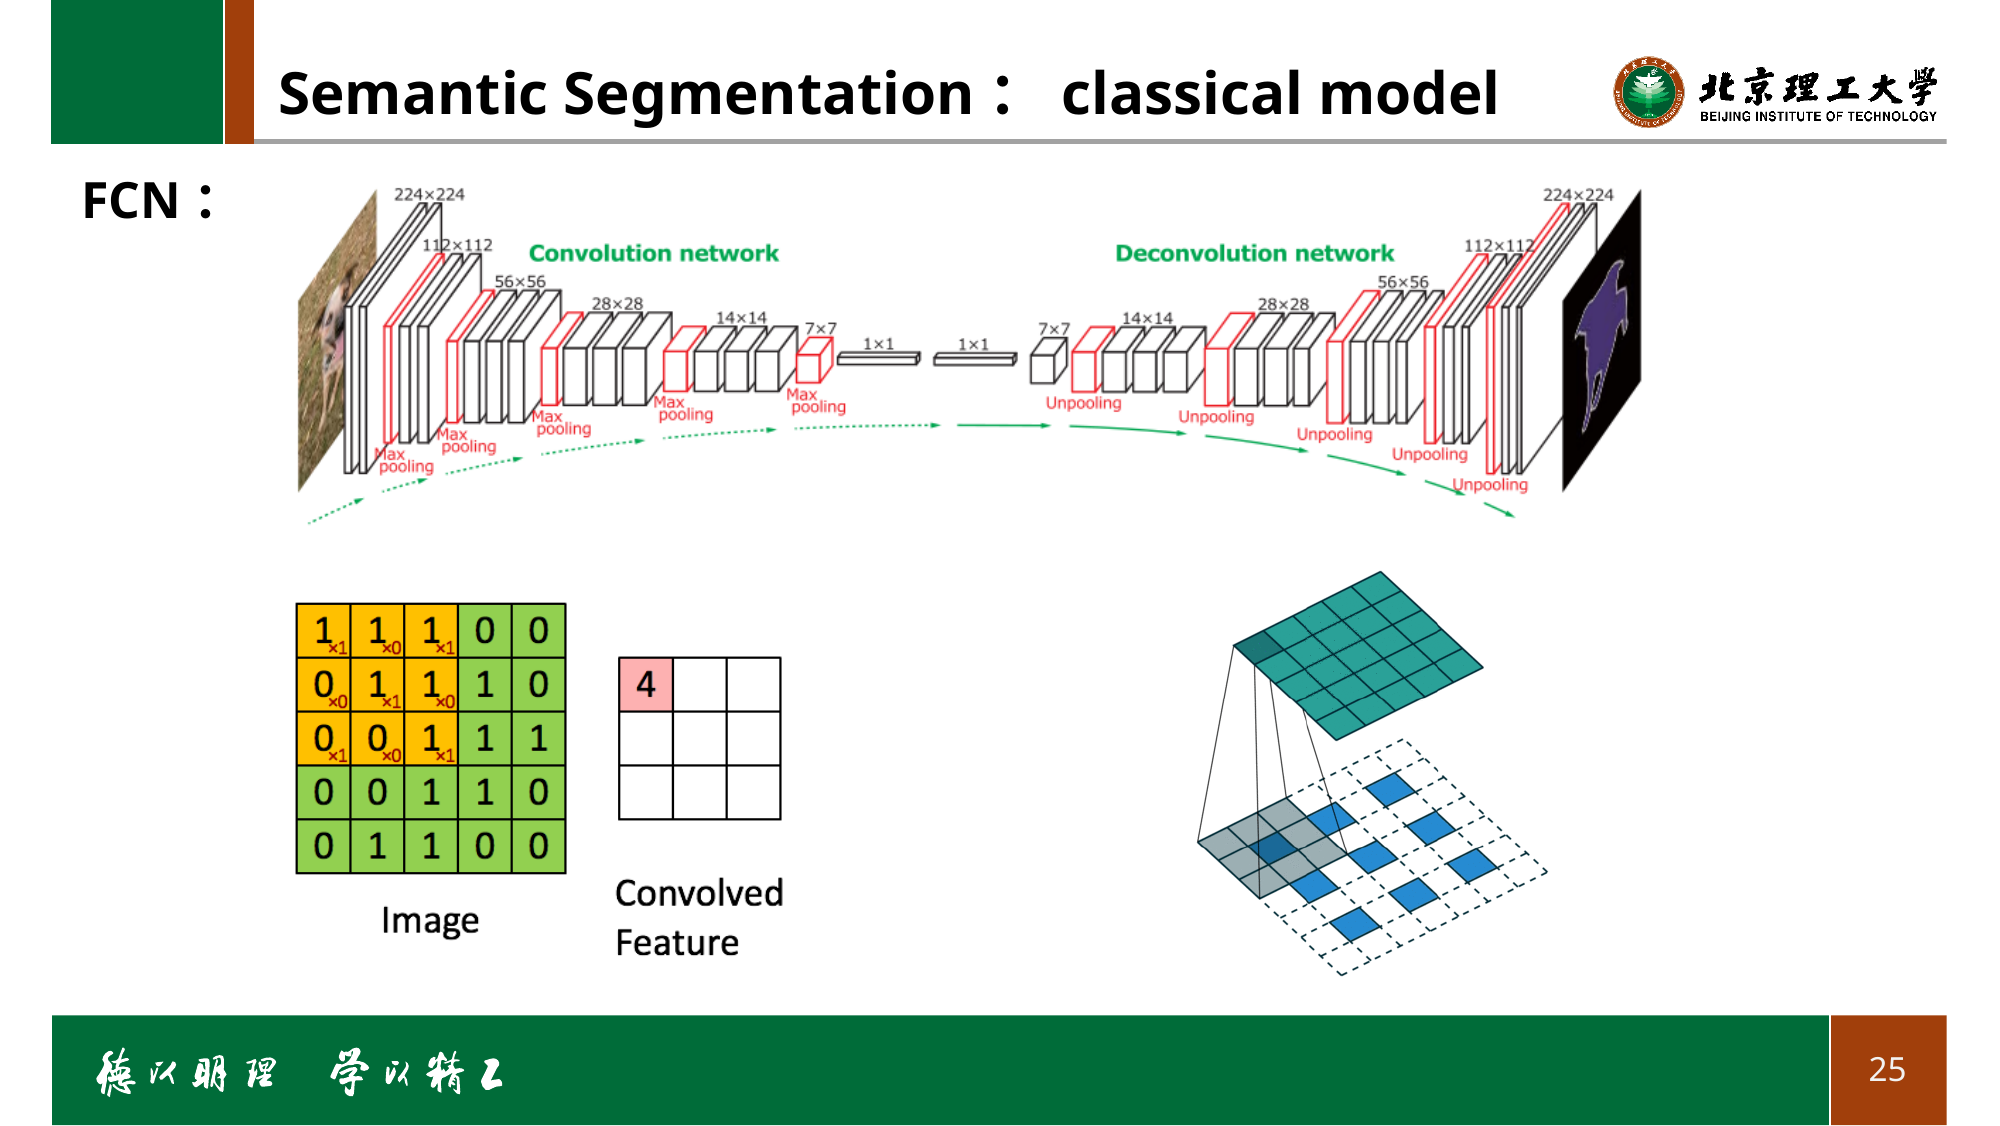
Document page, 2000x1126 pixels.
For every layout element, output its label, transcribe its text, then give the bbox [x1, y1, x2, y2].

picture [1176, 550, 1568, 996]
picture [1682, 56, 1937, 128]
title Semantic Segmentation：classical model [263, 56, 1682, 136]
text_box FCN： [66, 160, 294, 236]
picture [294, 160, 1650, 531]
picture [243, 550, 832, 981]
